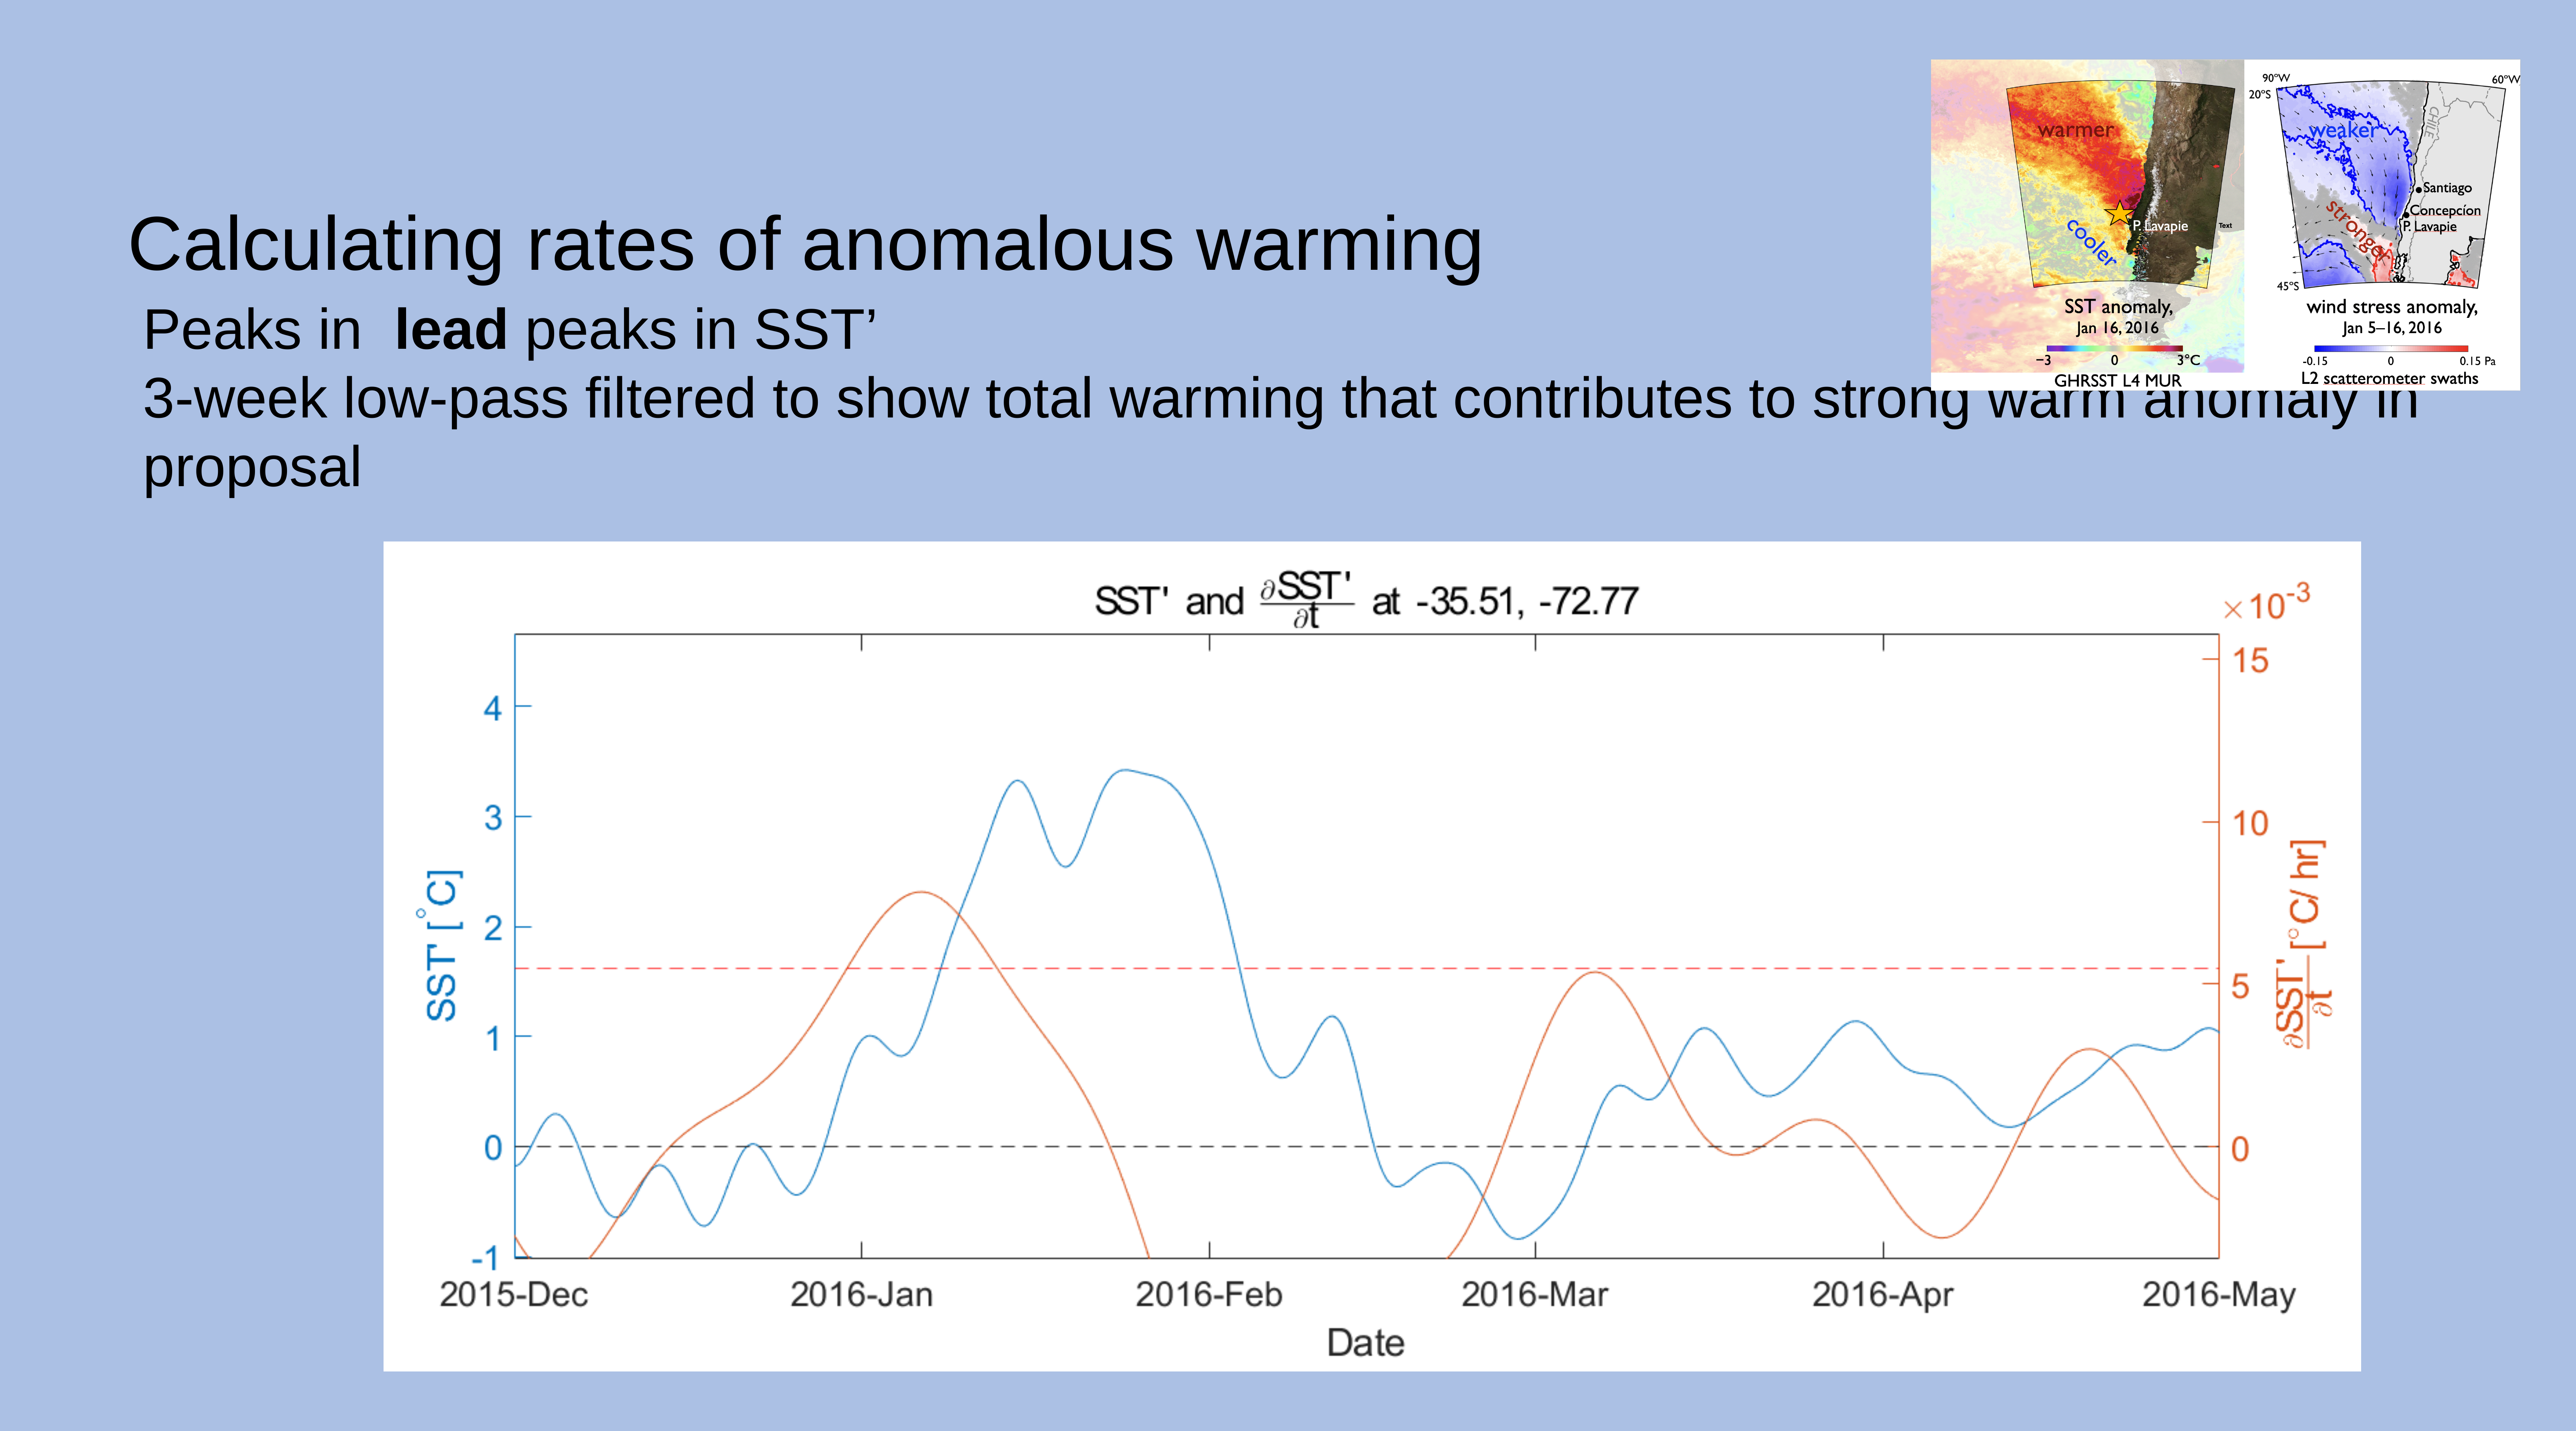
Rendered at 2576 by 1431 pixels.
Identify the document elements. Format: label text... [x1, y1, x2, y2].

picture [383, 541, 2361, 1371]
picture [1931, 59, 2521, 391]
text_box Calculating rates of anomalous warming [122, 190, 1742, 288]
